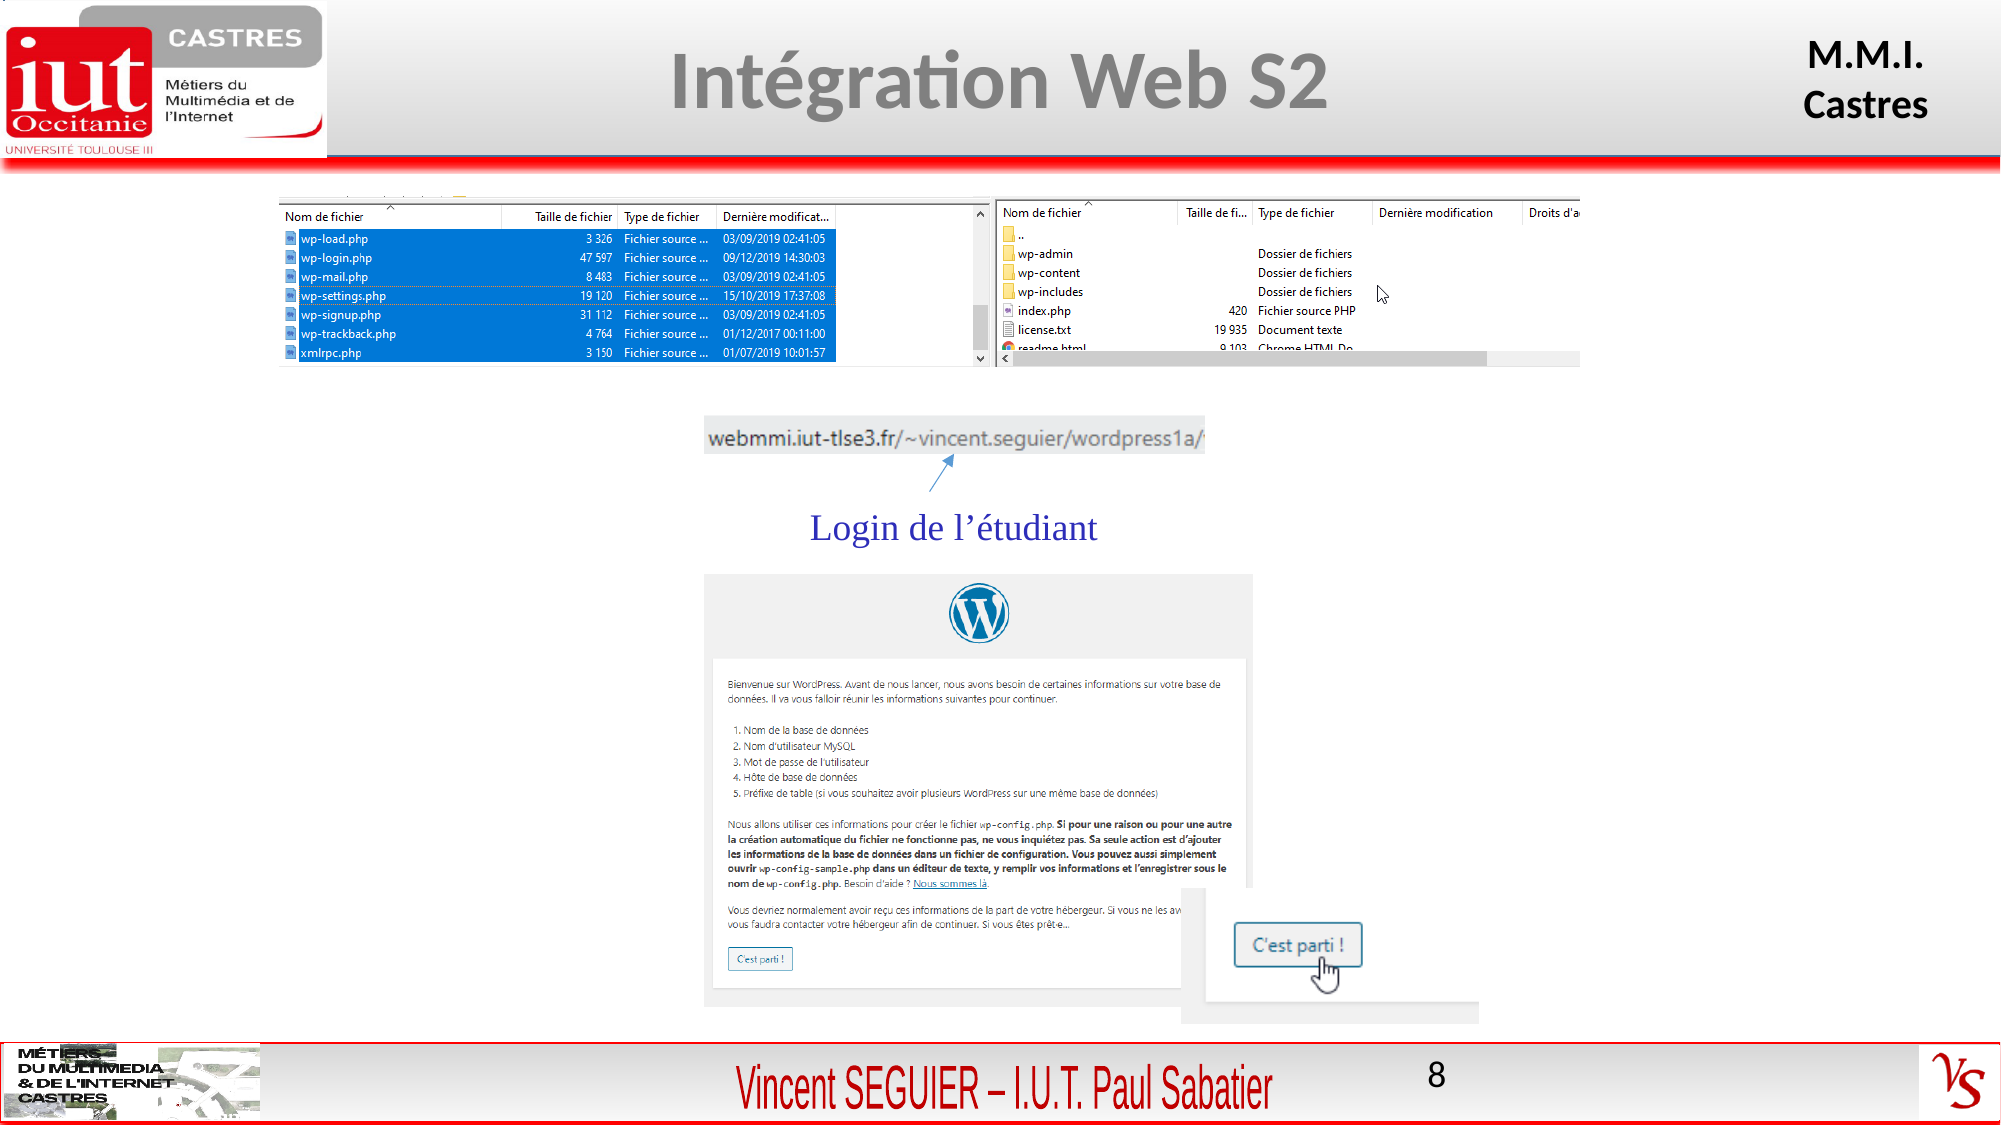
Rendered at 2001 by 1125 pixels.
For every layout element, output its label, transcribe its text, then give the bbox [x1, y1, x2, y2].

text_box Login de l’étudiant [795, 495, 1114, 556]
picture [4, 1043, 260, 1120]
picture [0, 1, 327, 158]
picture [1919, 1045, 2000, 1120]
picture [703, 411, 1205, 454]
picture [704, 574, 1479, 1024]
picture [279, 196, 1580, 367]
slide_number 8 [1412, 1042, 1863, 1103]
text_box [929, 453, 955, 492]
